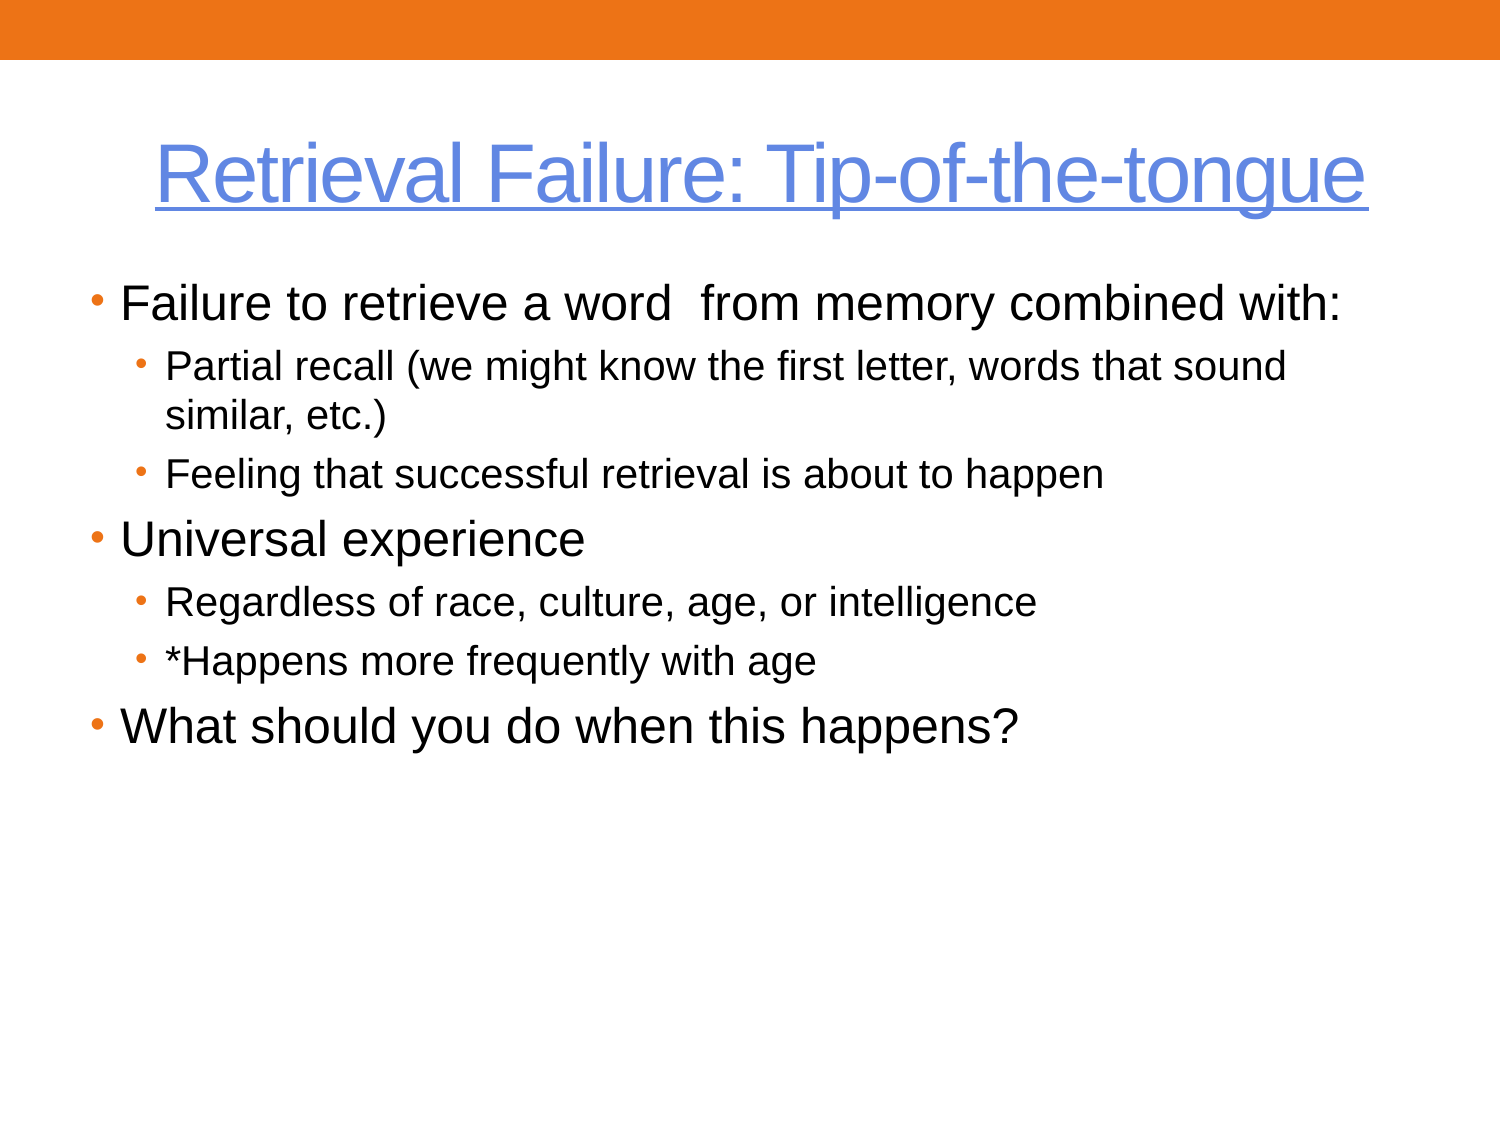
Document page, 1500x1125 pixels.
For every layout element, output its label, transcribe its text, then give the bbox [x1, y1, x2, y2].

title Retrieval Failure: Tip-of-the-tongue [75, 87, 1425, 250]
list Failure to retrieve a word from memory combined with: Partial recall (we might know the first letter, words that sound similar, etc.) Feeling that successful retrieval is about to happen Universal experience Regardless of race, culture, age, or intelligence *Happens more frequently with age What should you do when this happens? [75, 262, 1425, 1063]
